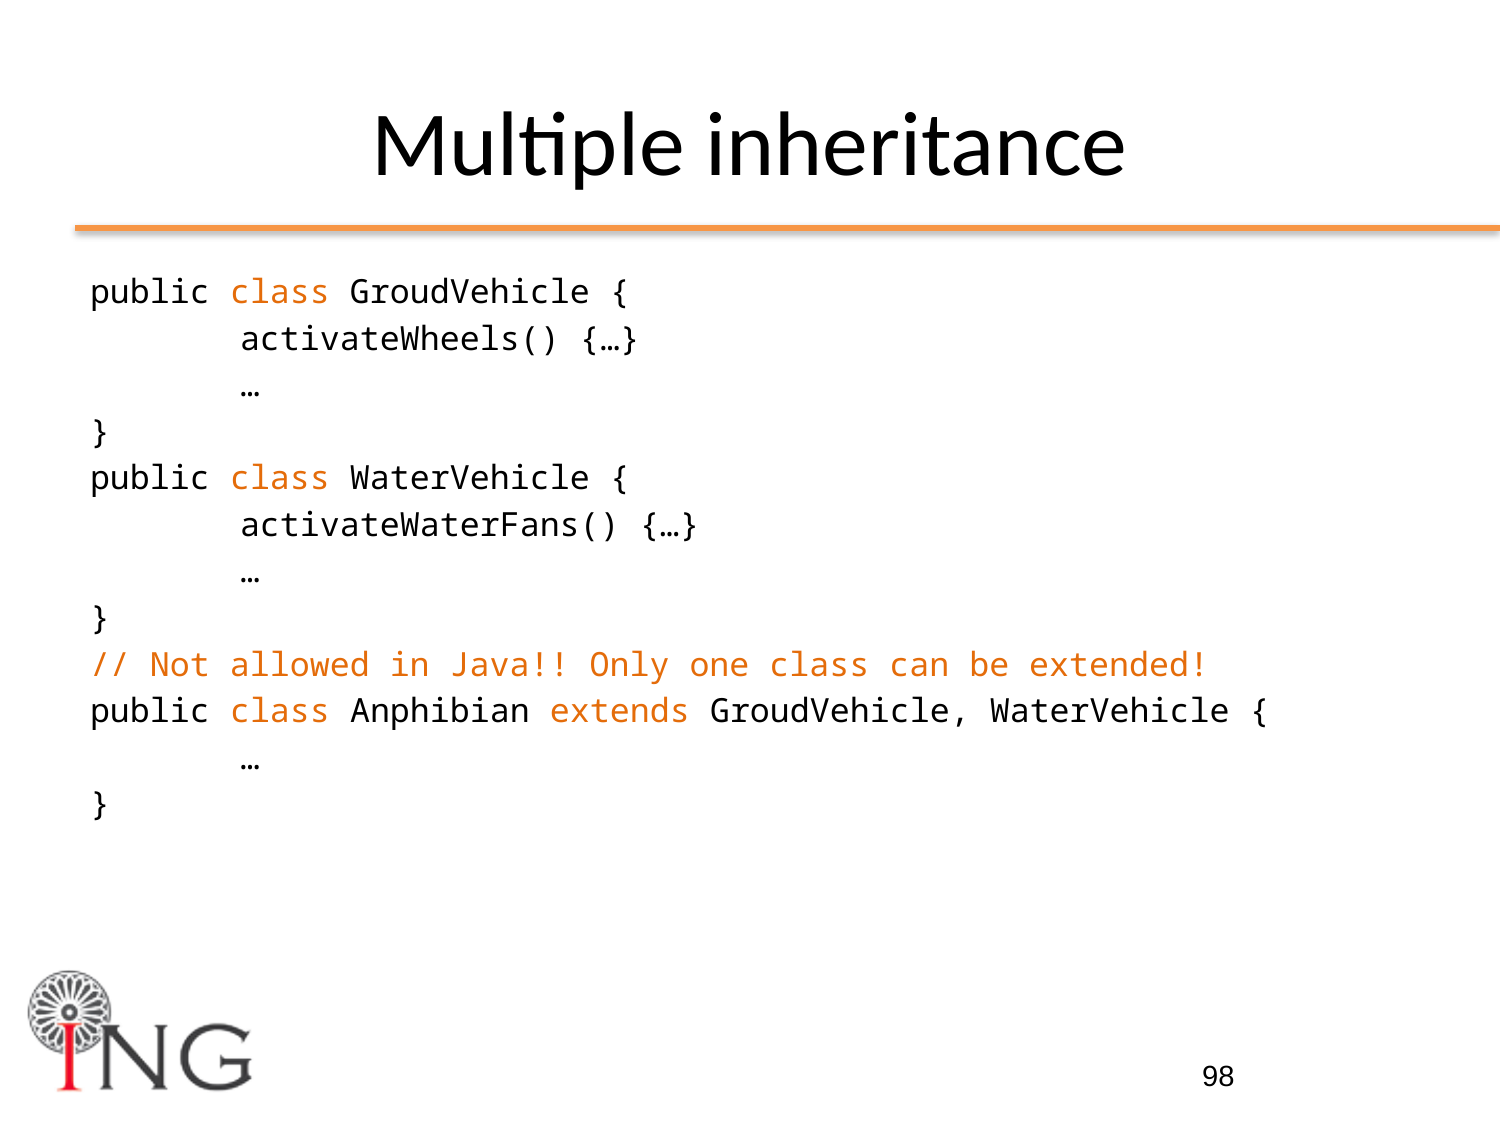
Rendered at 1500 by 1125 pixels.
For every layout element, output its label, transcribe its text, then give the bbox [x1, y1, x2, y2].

picture [3, 948, 281, 1124]
list public class GroudVehicle { activateWheels() {…} … } public class WaterVehicle { activateWaterFans() {…} … } // Not allowed in Java!! Only one class can be extended! public class Anphibian extends GroudVehicle, WaterVehicle { … } [75, 262, 1425, 1005]
text_box 98 [1187, 1049, 1500, 1125]
title Multiple inheritance [75, 45, 1425, 233]
